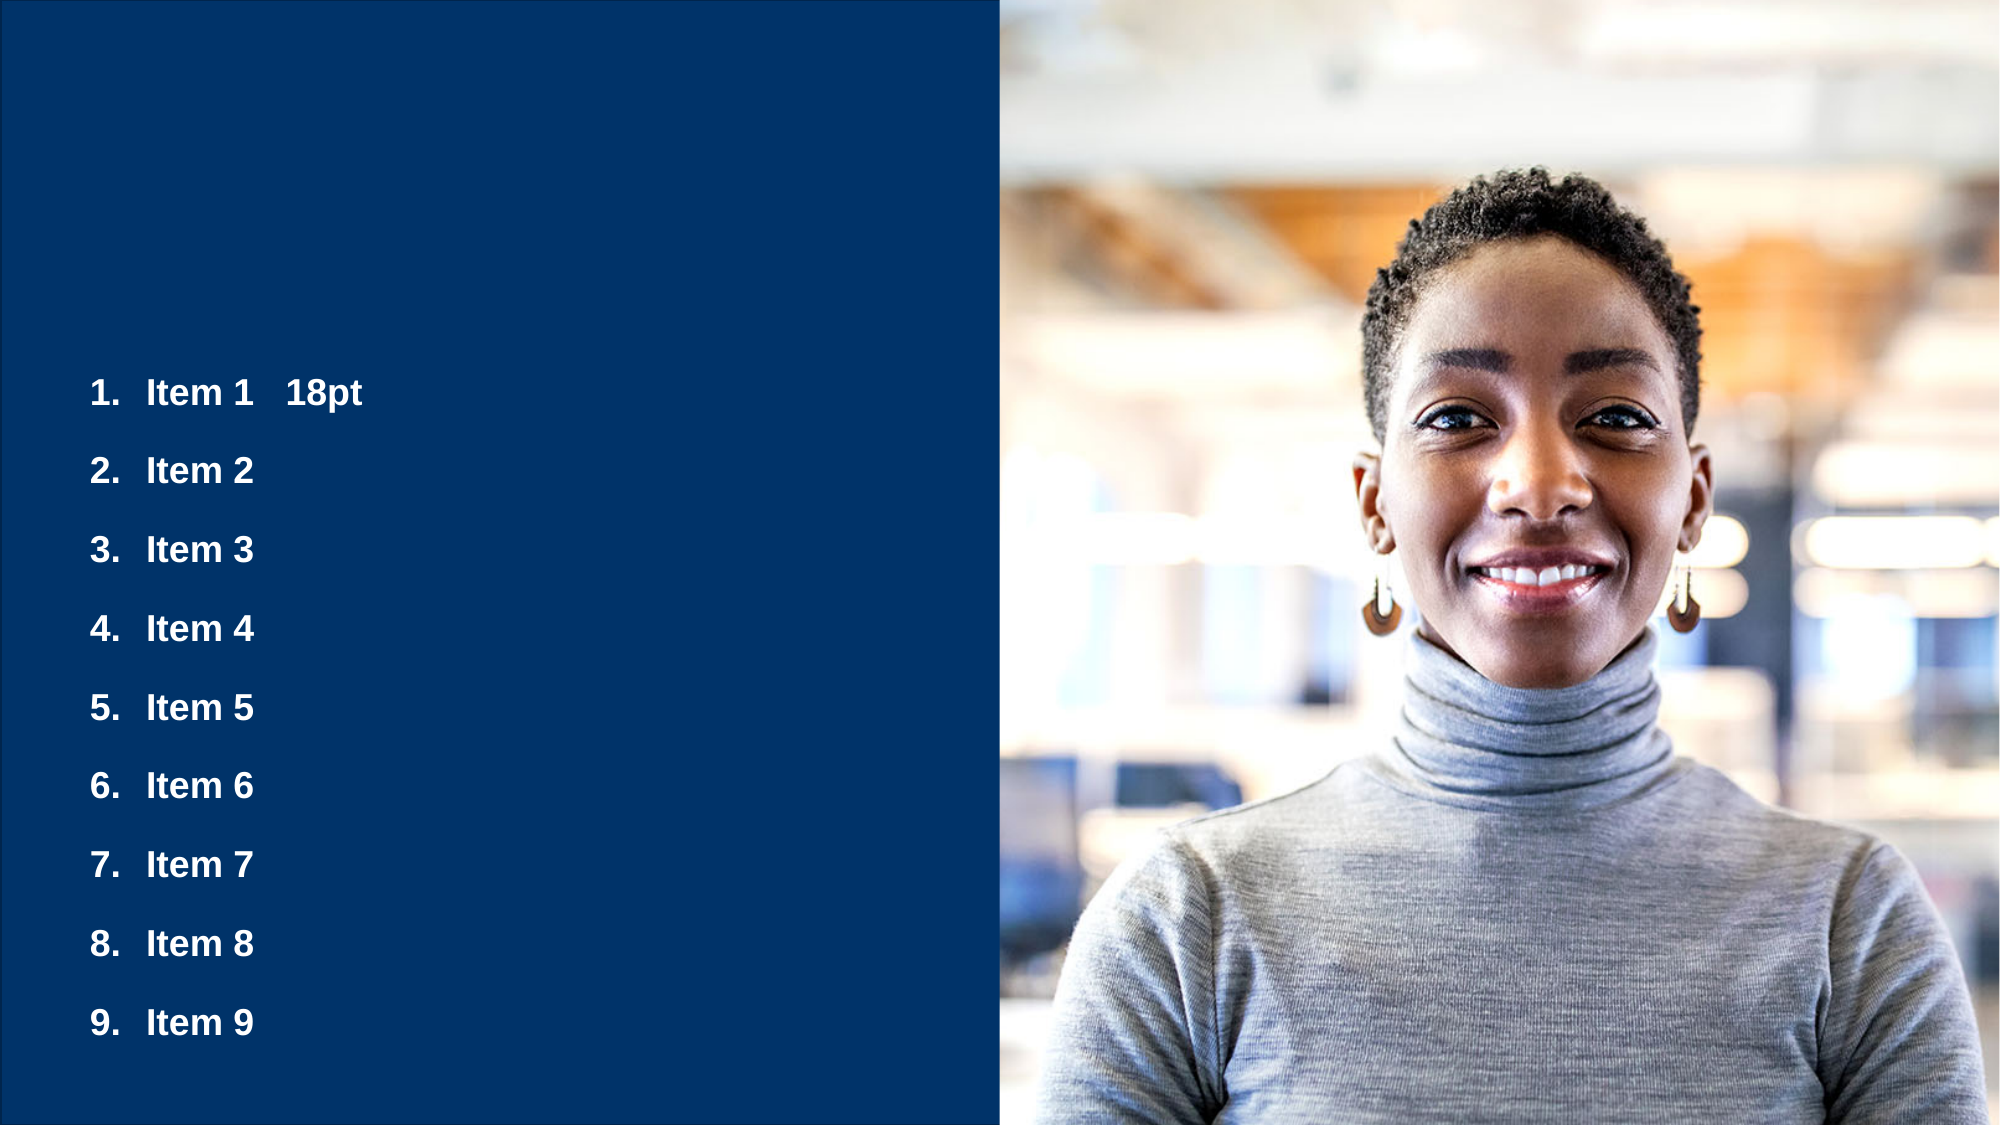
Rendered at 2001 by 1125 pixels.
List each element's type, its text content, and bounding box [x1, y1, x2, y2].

list Item 1 18pt Item 2 Item 3 Item 4 Item 5 Item 6 Item 7 Item 8 Item 9 [89, 326, 740, 1035]
picture [999, 0, 2000, 1125]
